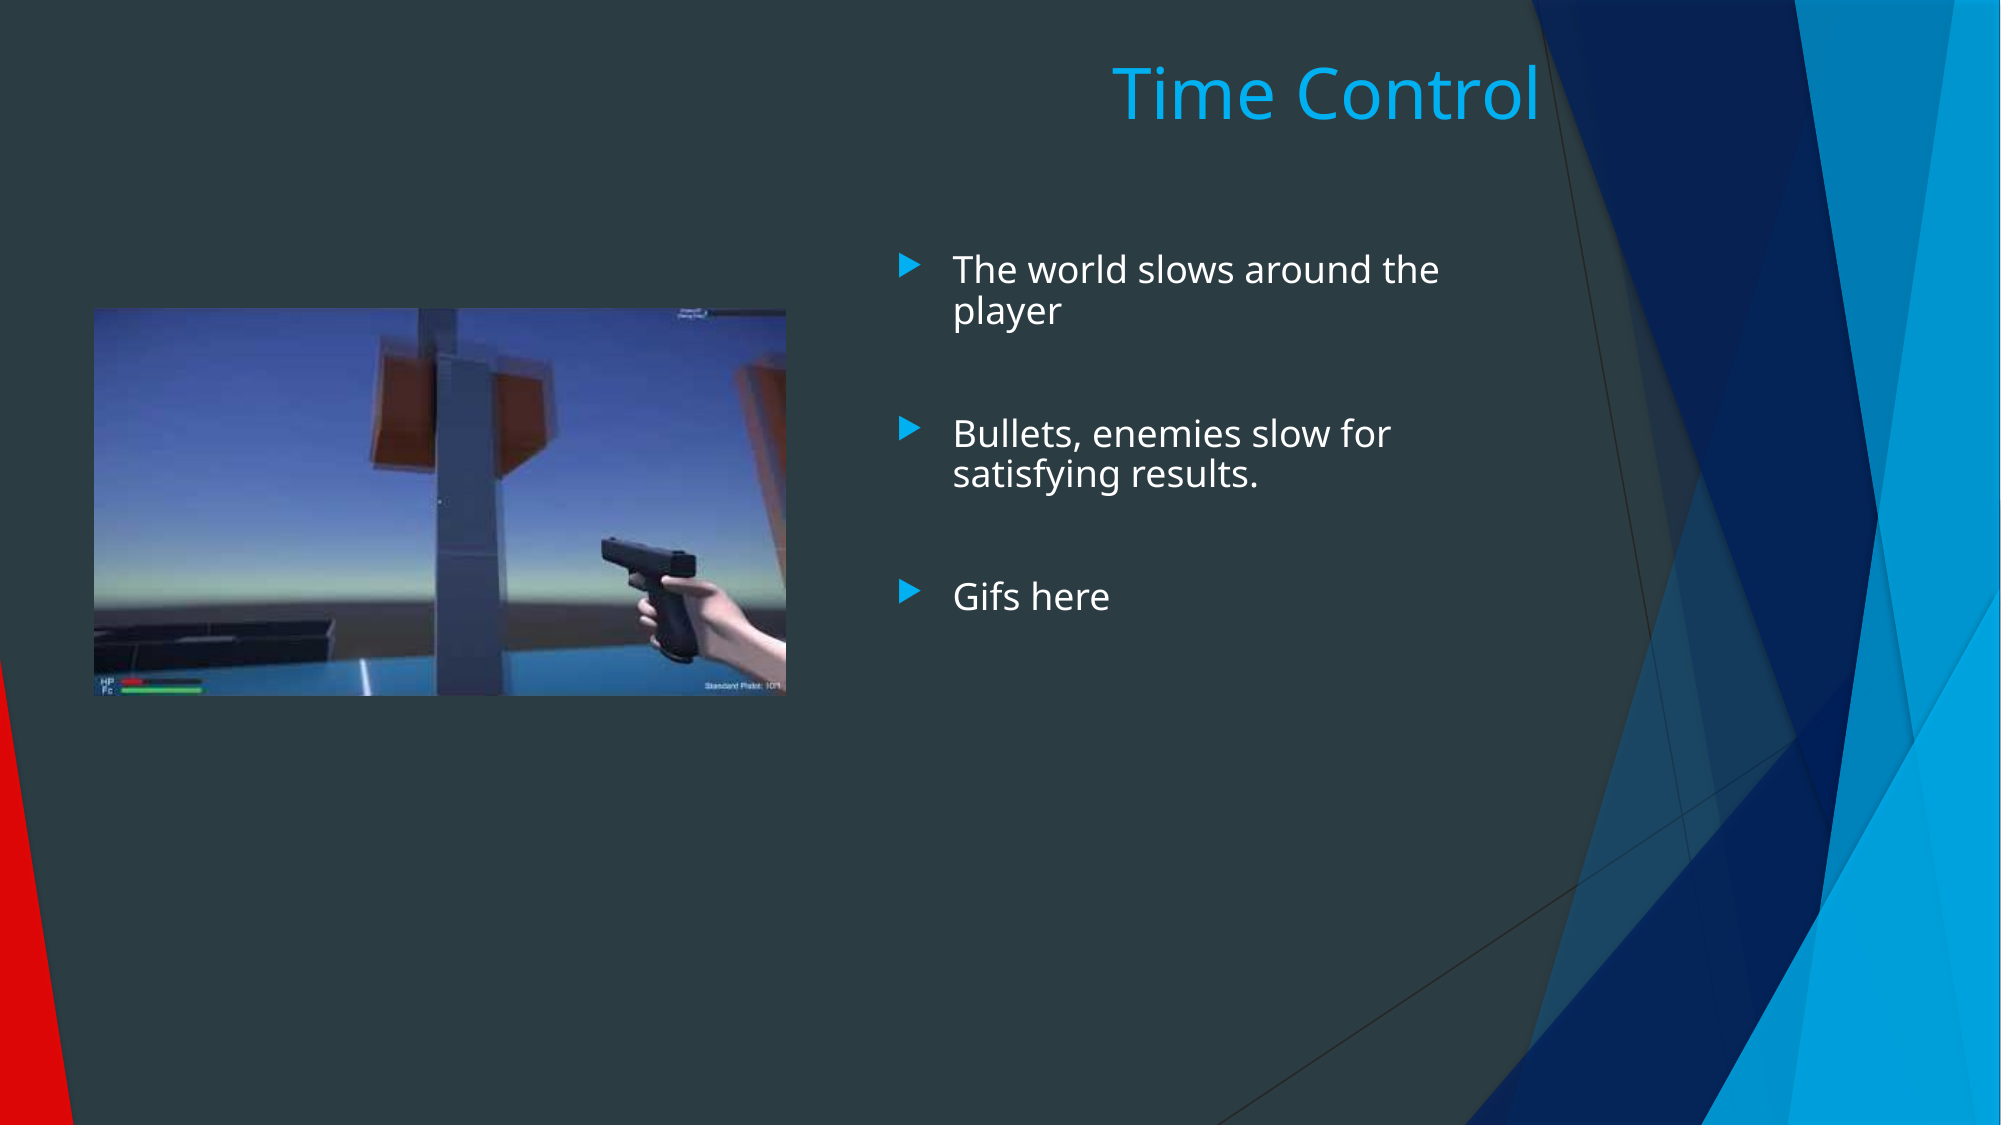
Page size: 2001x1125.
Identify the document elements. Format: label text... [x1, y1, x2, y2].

list The world slows around the player Bullets, enemies slow for satisfying results. Gifs here [881, 244, 1549, 881]
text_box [93, 306, 787, 698]
title Time Control [1097, 40, 1564, 146]
